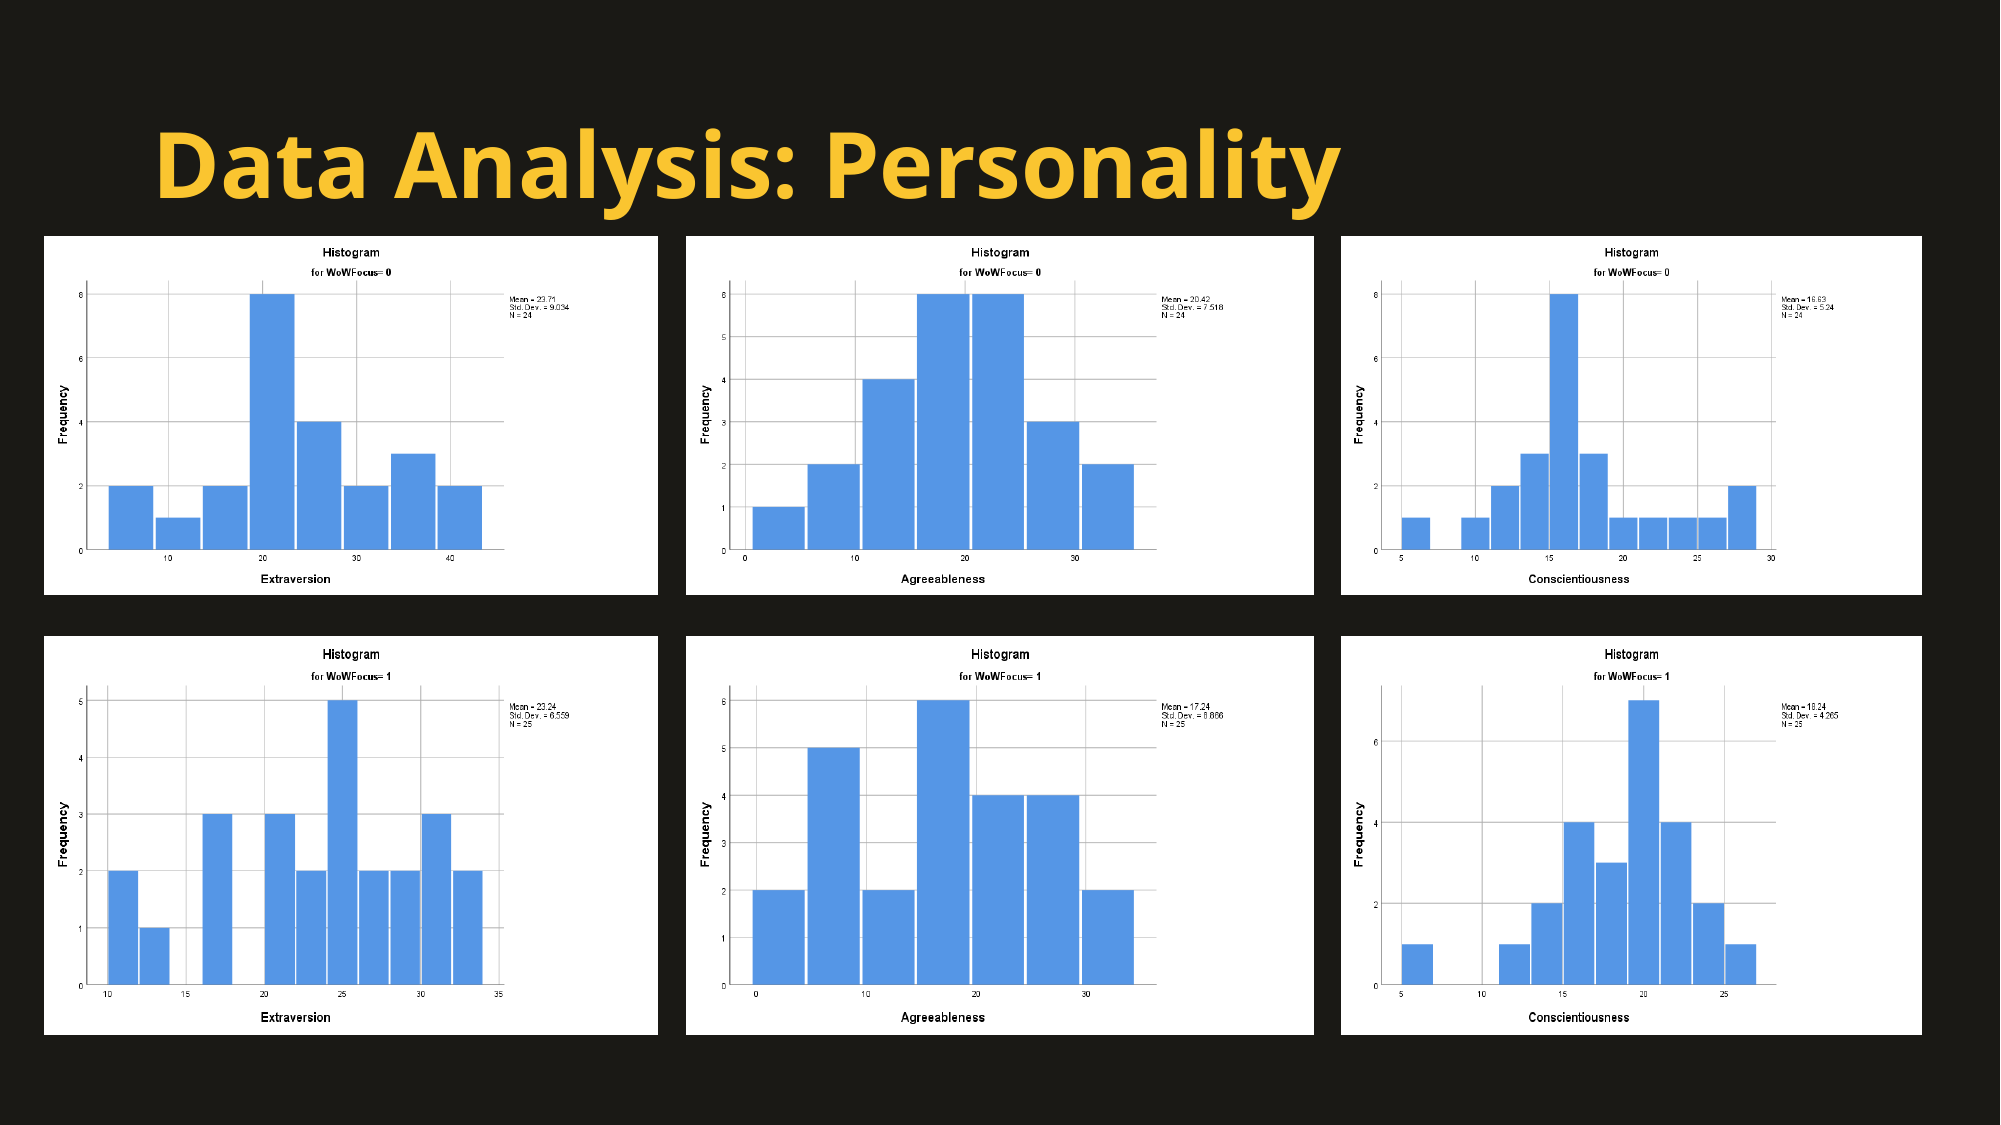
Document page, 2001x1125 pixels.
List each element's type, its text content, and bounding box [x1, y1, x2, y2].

picture [43, 236, 658, 595]
title Data Analysis: Personality [137, 59, 1863, 278]
picture [1341, 236, 1922, 595]
picture [1341, 636, 1922, 1035]
picture [686, 636, 1314, 1035]
picture [686, 236, 1314, 595]
picture [43, 636, 658, 1035]
